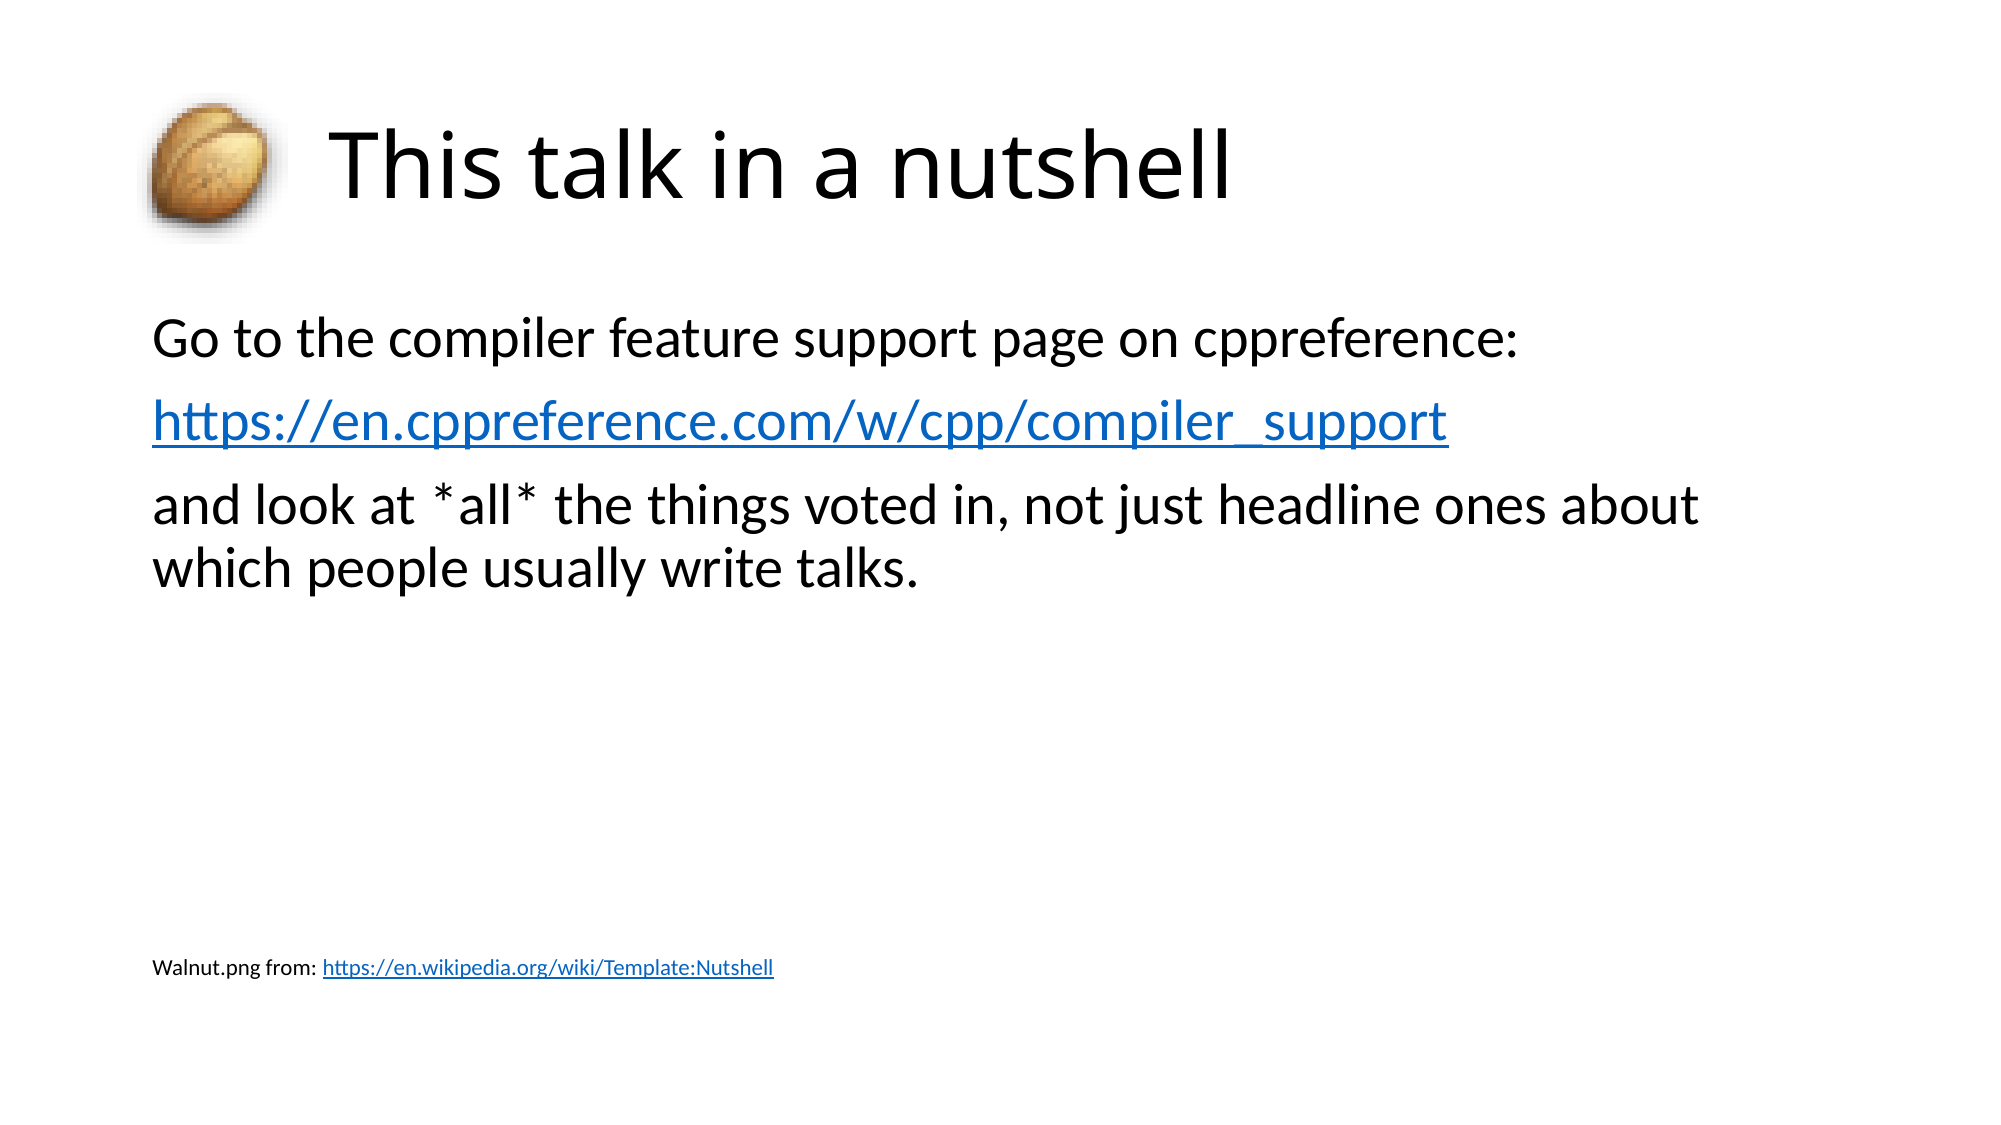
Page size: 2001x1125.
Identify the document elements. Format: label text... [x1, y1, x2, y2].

picture [137, 93, 288, 244]
list Go to the compiler feature support page on cppreference: https://en.cppreference.com/w/cpp/compiler_support and look at *all* the things voted in, not just headline ones about which people usually write talks. Walnut.png from: https://en.wikipedia.org/wiki/Template:Nutshell [137, 299, 1863, 1014]
title This talk in a nutshell [313, 59, 1863, 278]
